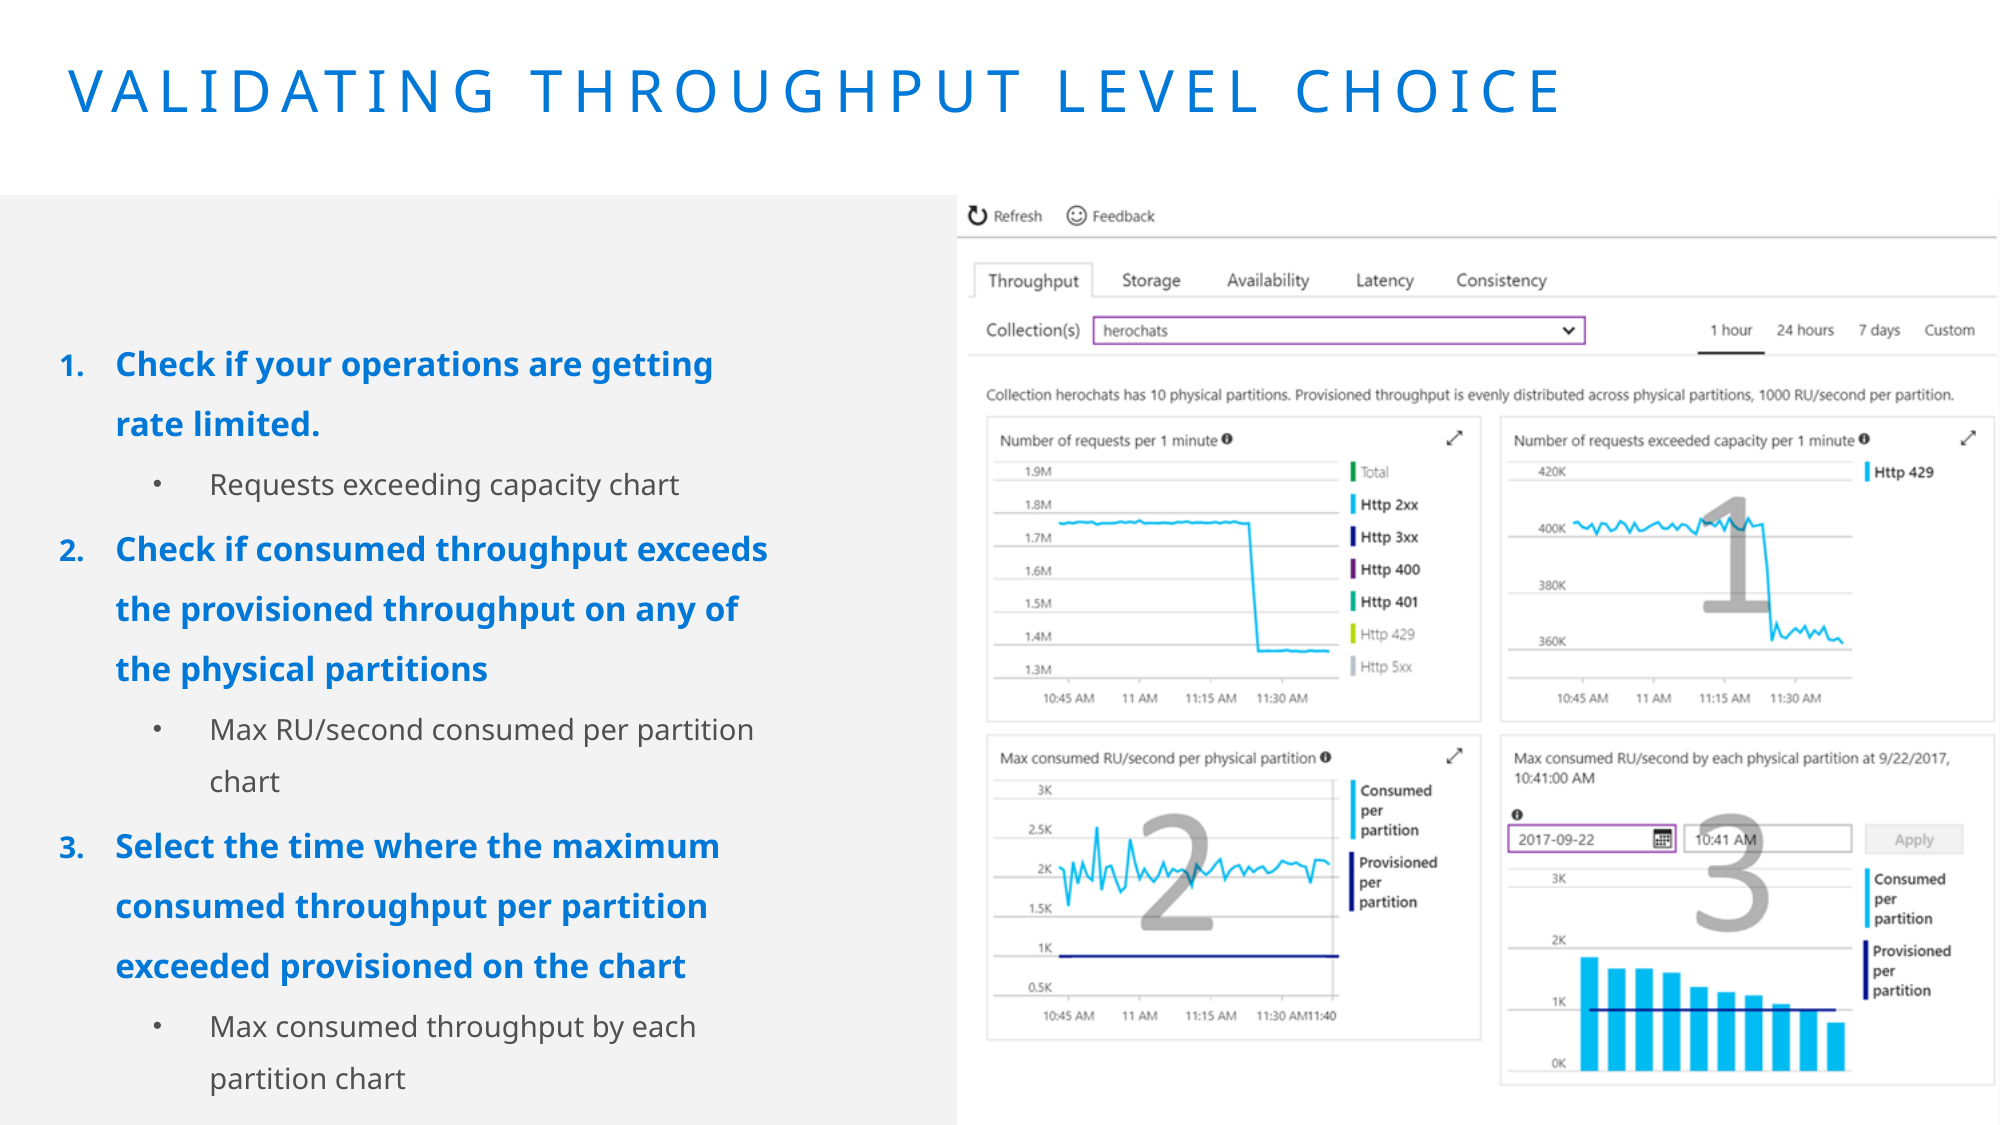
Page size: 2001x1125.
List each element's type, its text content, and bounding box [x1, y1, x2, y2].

list Check if your operations are getting rate limited. Requests exceeding capacity chart Check if consumed throughput exceeds the provisioned throughput on any of the physical partitions Max RU/second consumed per partition chart Select the time where the maximum consumed throughput per partition exceeded provisioned on the chart Max consumed throughput by each partition chart [44, 315, 804, 1104]
title Validating THROUGHPUT LEVEL Choice [44, 47, 1957, 196]
picture [956, 194, 2000, 1125]
